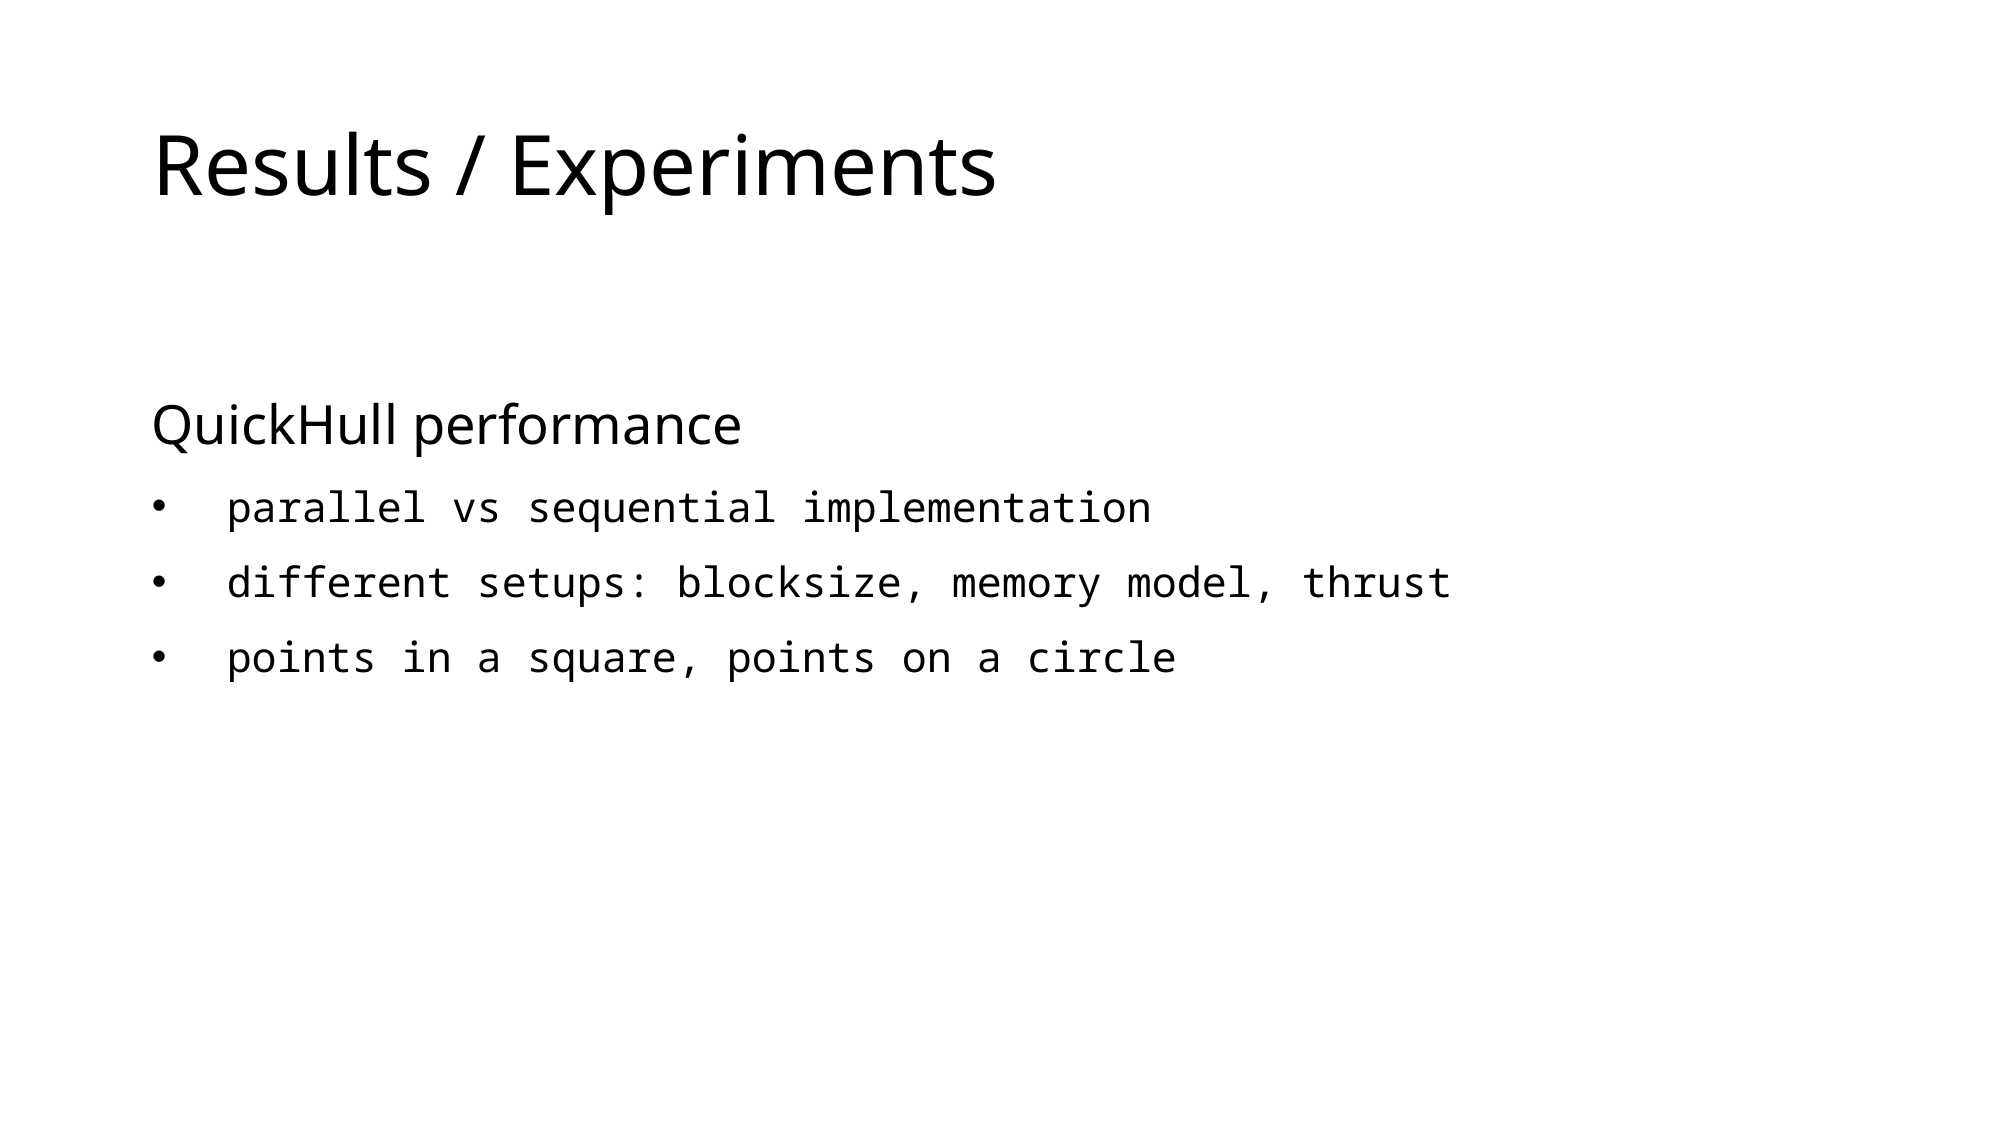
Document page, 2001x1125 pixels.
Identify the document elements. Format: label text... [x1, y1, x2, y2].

title Results / Experiments [137, 59, 1863, 278]
text_box QuickHull performance parallel vs sequential implementation different setups: blocksize, memory model, thrust points in a square, points on a circle [136, 280, 1864, 952]
